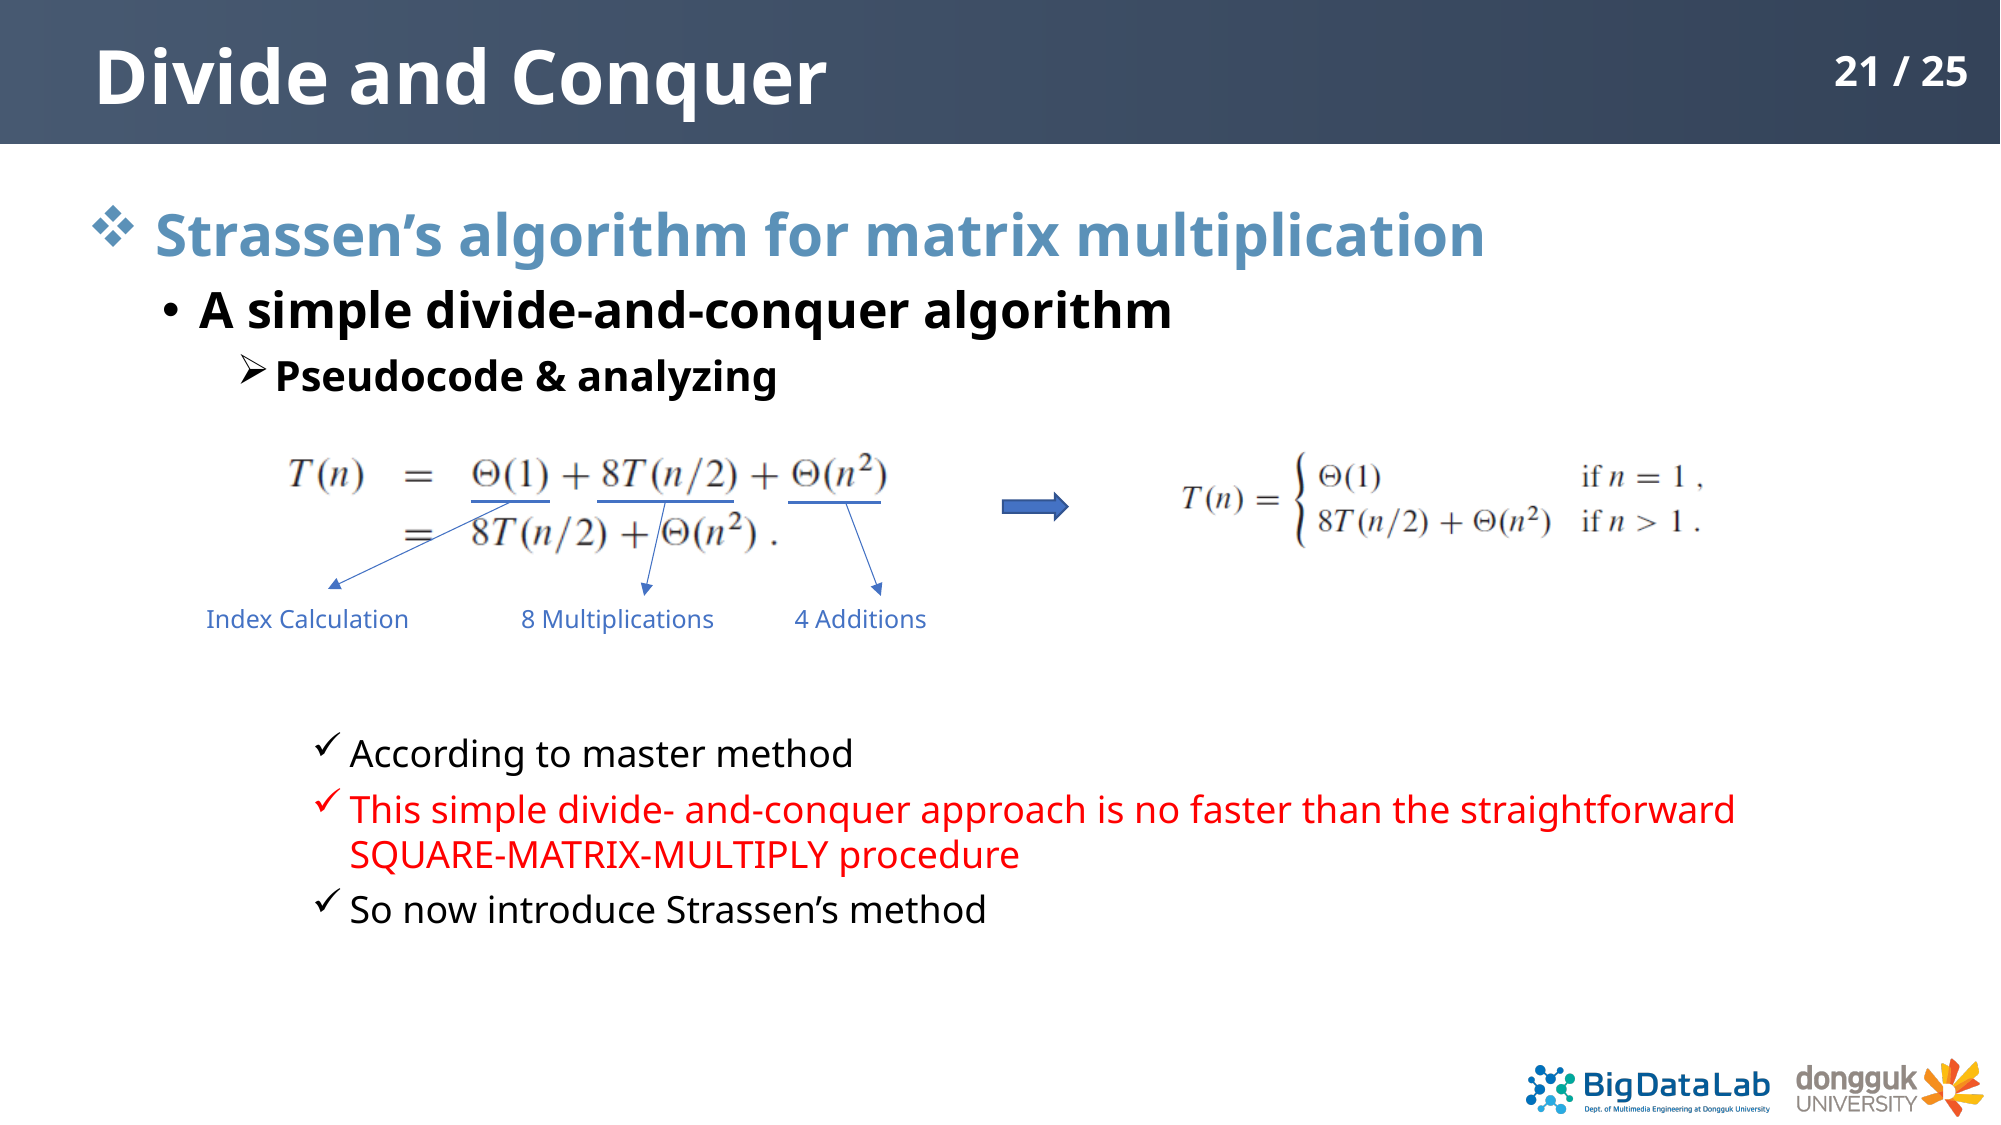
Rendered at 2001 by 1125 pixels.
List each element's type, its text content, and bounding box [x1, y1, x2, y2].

picture [1174, 442, 1718, 561]
text_box Index Calculation [191, 595, 425, 641]
picture [1526, 1065, 1770, 1114]
slide_number 21 / 25 [1769, 21, 1984, 126]
title Divide and Conquer [78, 21, 1935, 128]
text_box 4 Additions [779, 595, 942, 641]
text_box 8 Multiplications [506, 595, 730, 641]
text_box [327, 501, 512, 589]
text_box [845, 501, 881, 596]
picture [282, 447, 903, 566]
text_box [644, 501, 666, 596]
text_box [1001, 491, 1070, 522]
